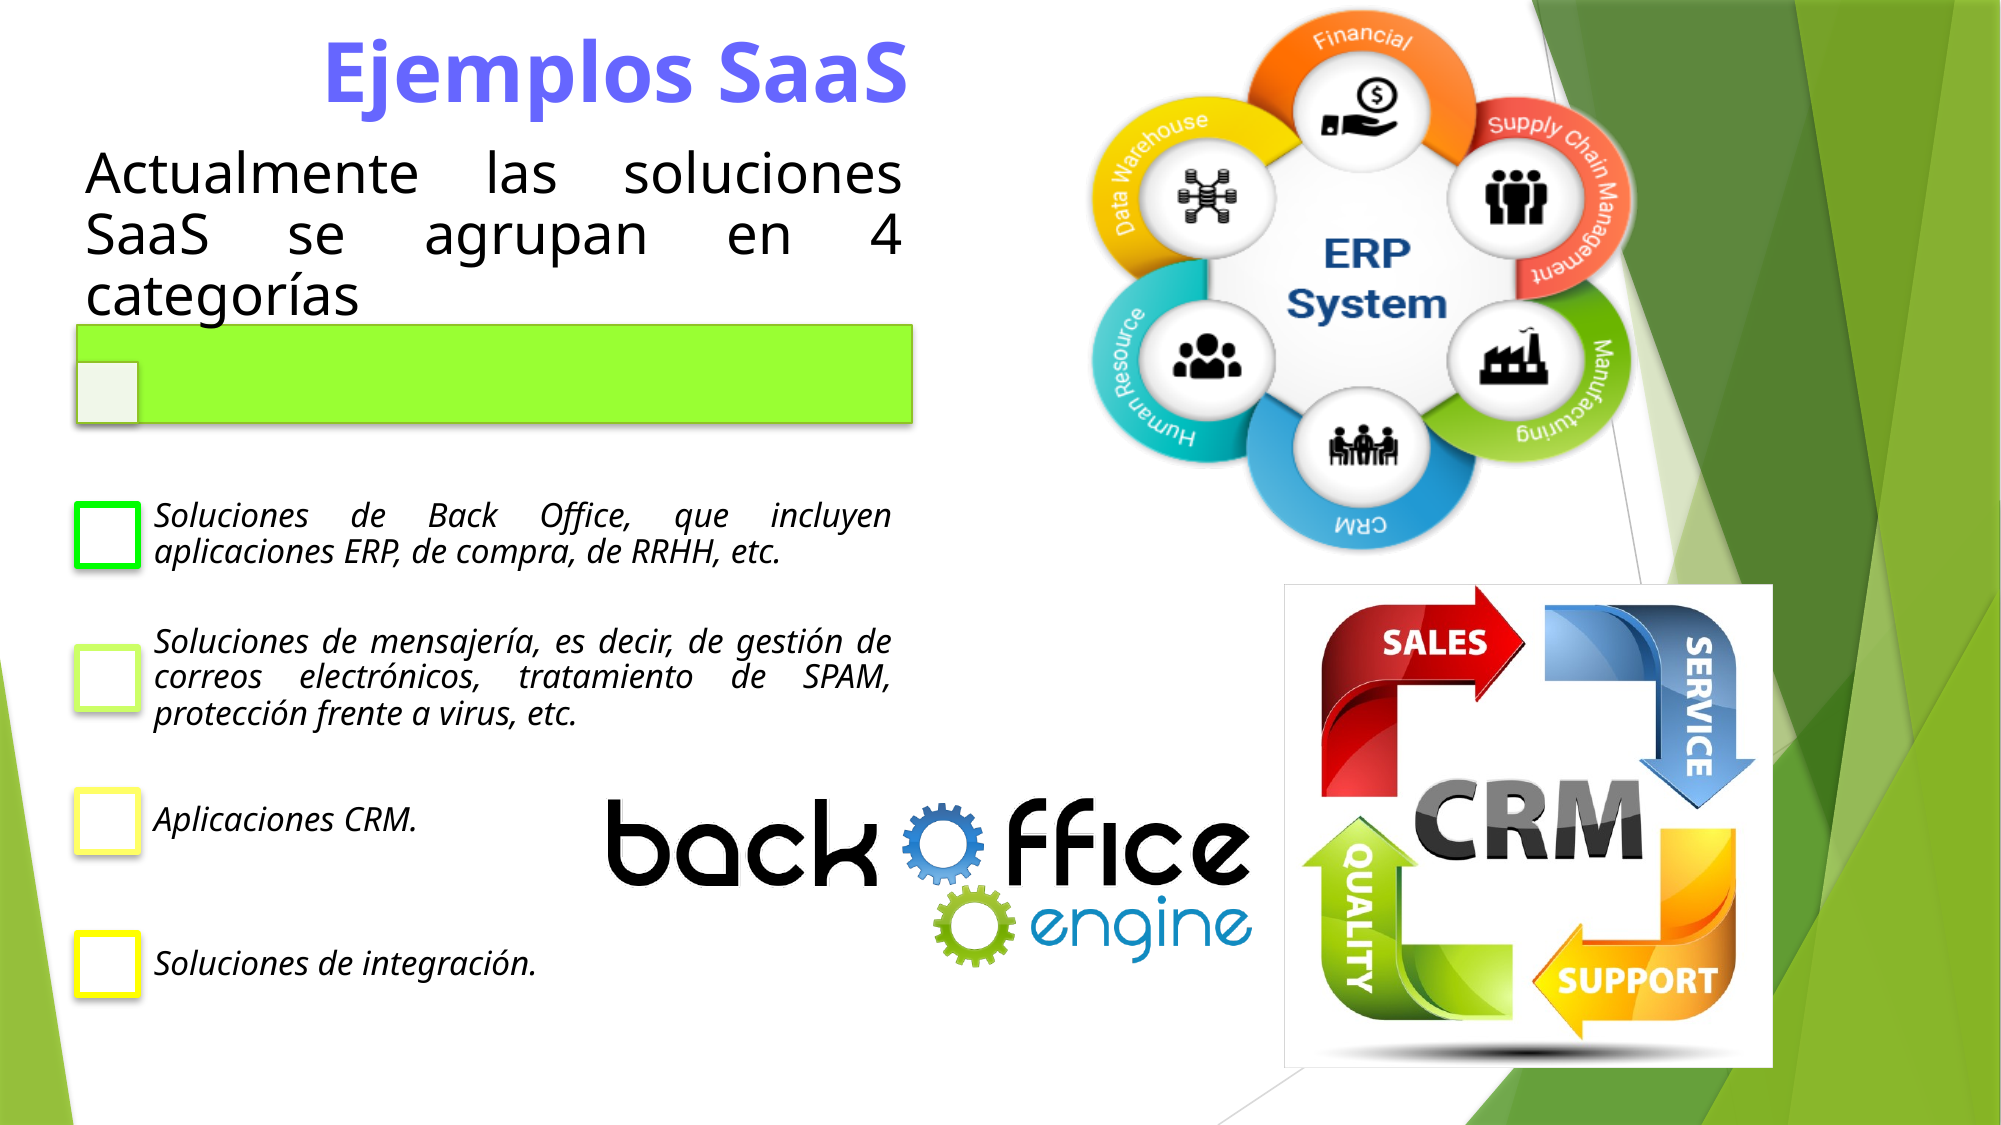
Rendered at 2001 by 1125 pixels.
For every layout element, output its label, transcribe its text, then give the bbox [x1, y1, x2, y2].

picture [1079, 0, 1648, 566]
text_box Ejemplos SaaS [46, 11, 1074, 127]
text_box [0, 147, 1285, 1038]
picture [570, 584, 1774, 1068]
